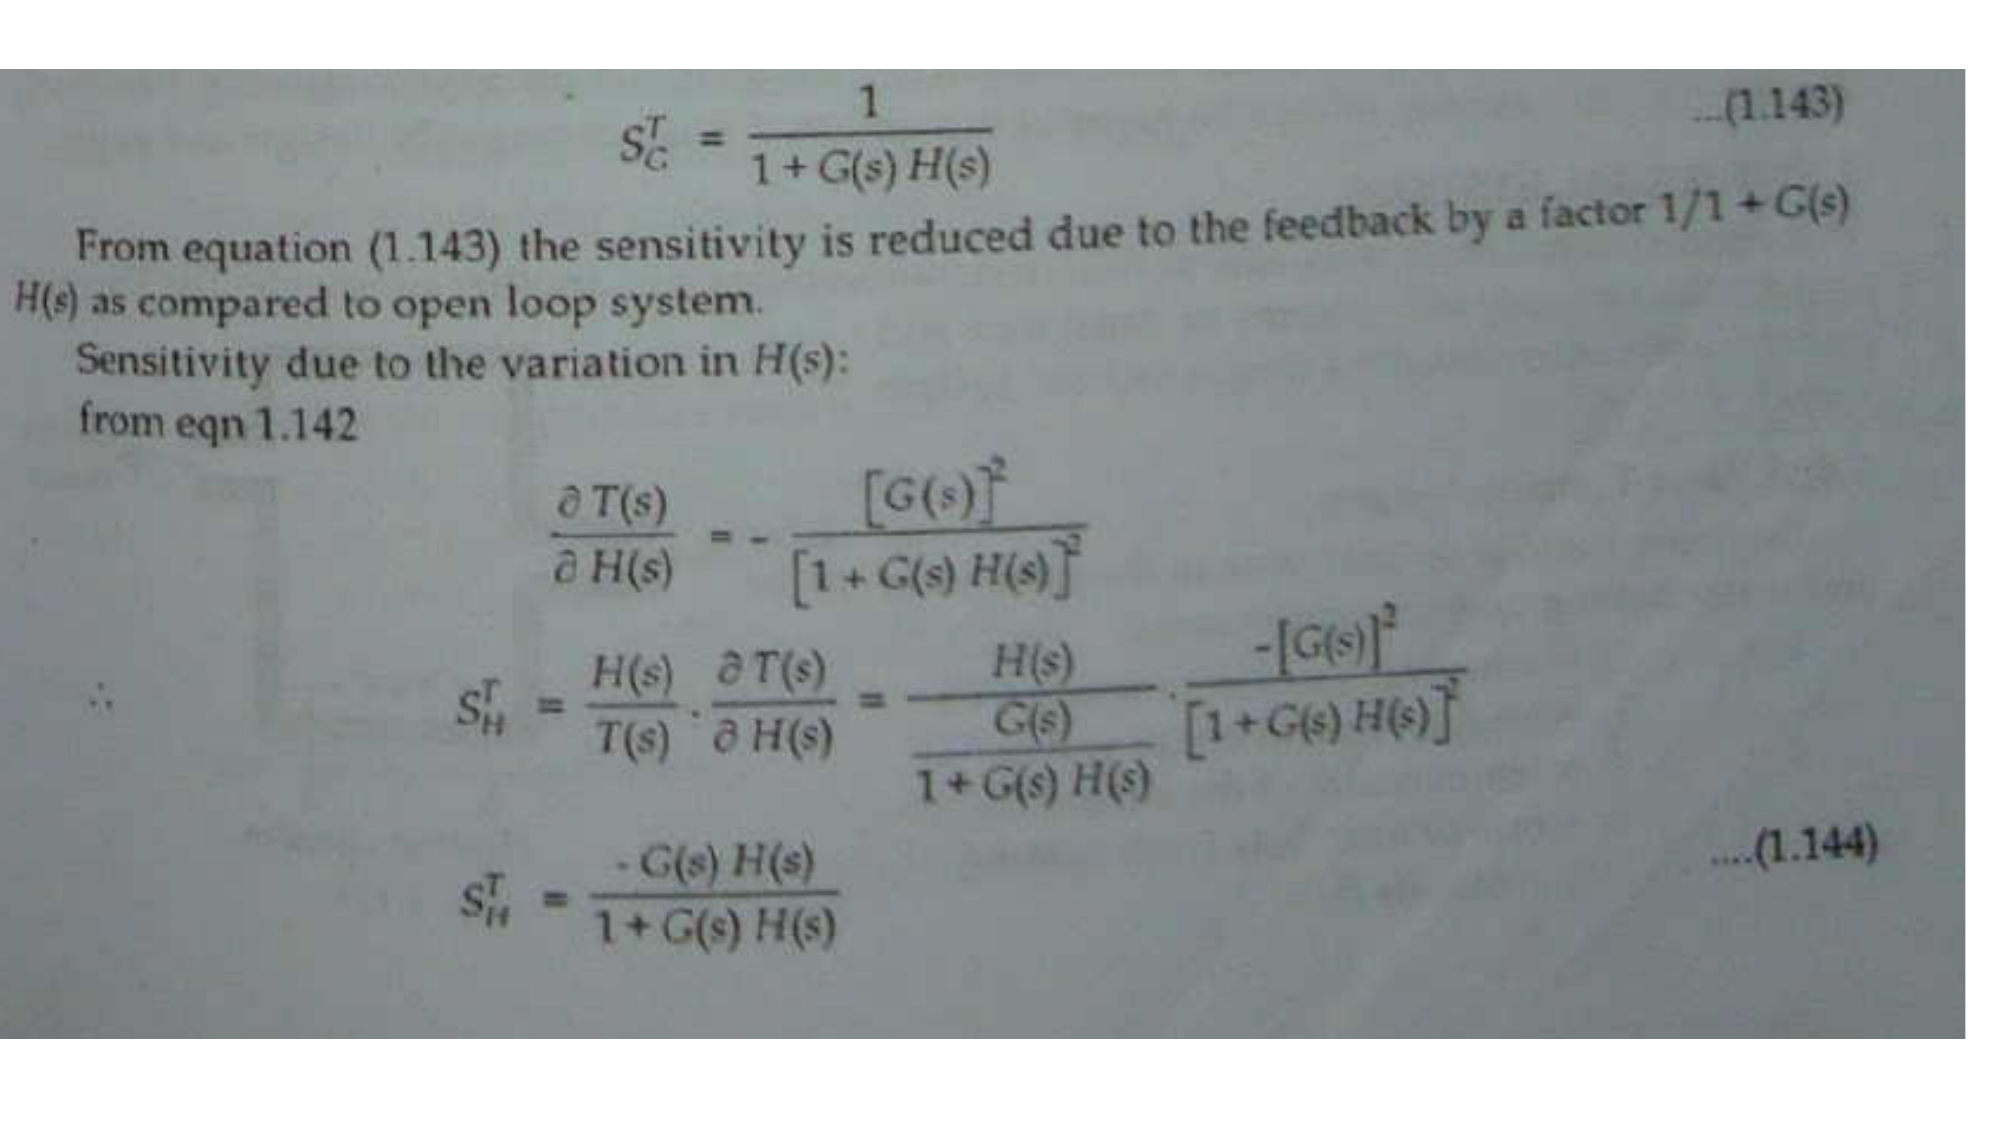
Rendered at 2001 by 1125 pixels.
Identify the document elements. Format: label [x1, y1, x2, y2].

picture [0, 69, 1966, 1039]
